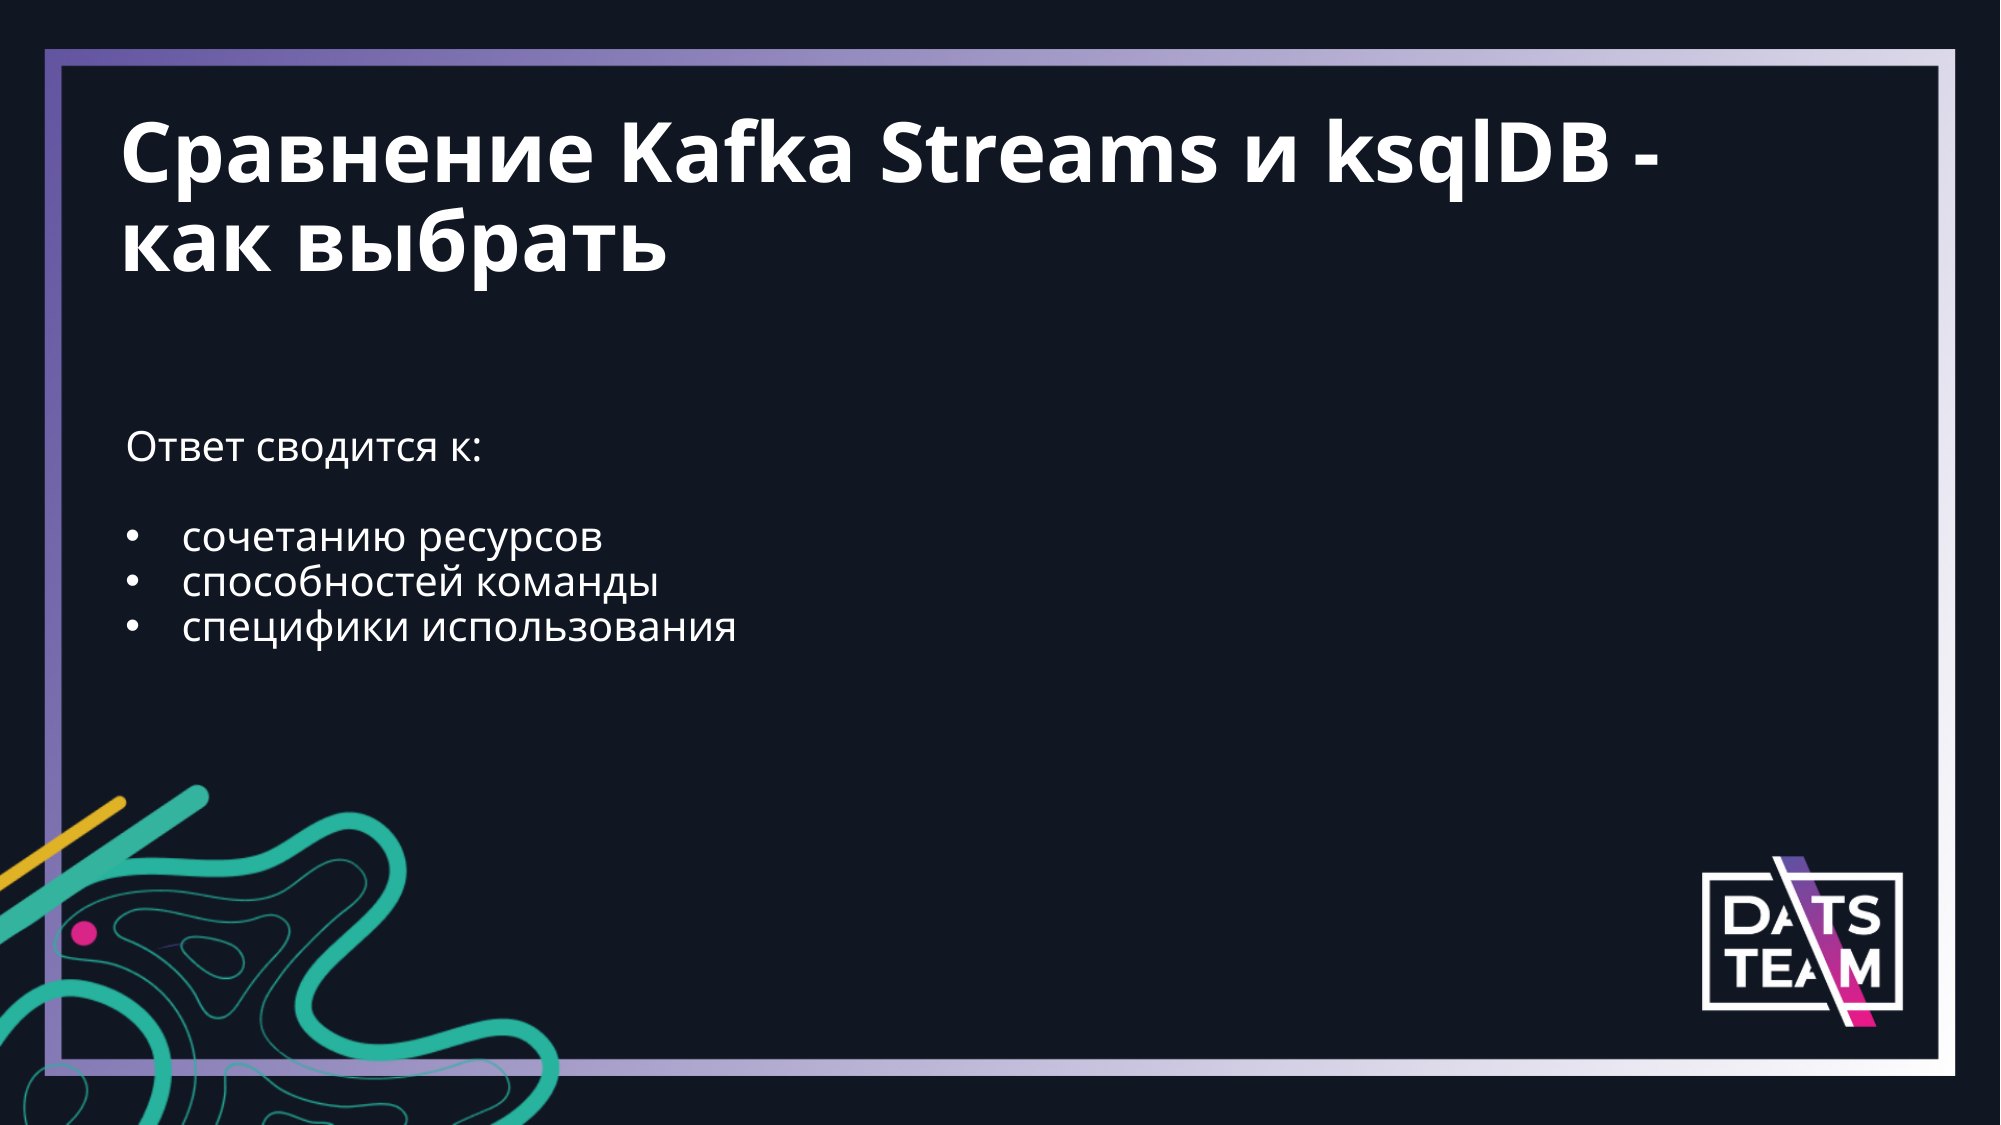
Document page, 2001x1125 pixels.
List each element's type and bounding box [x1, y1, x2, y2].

list [0, 0, 2000, 1125]
